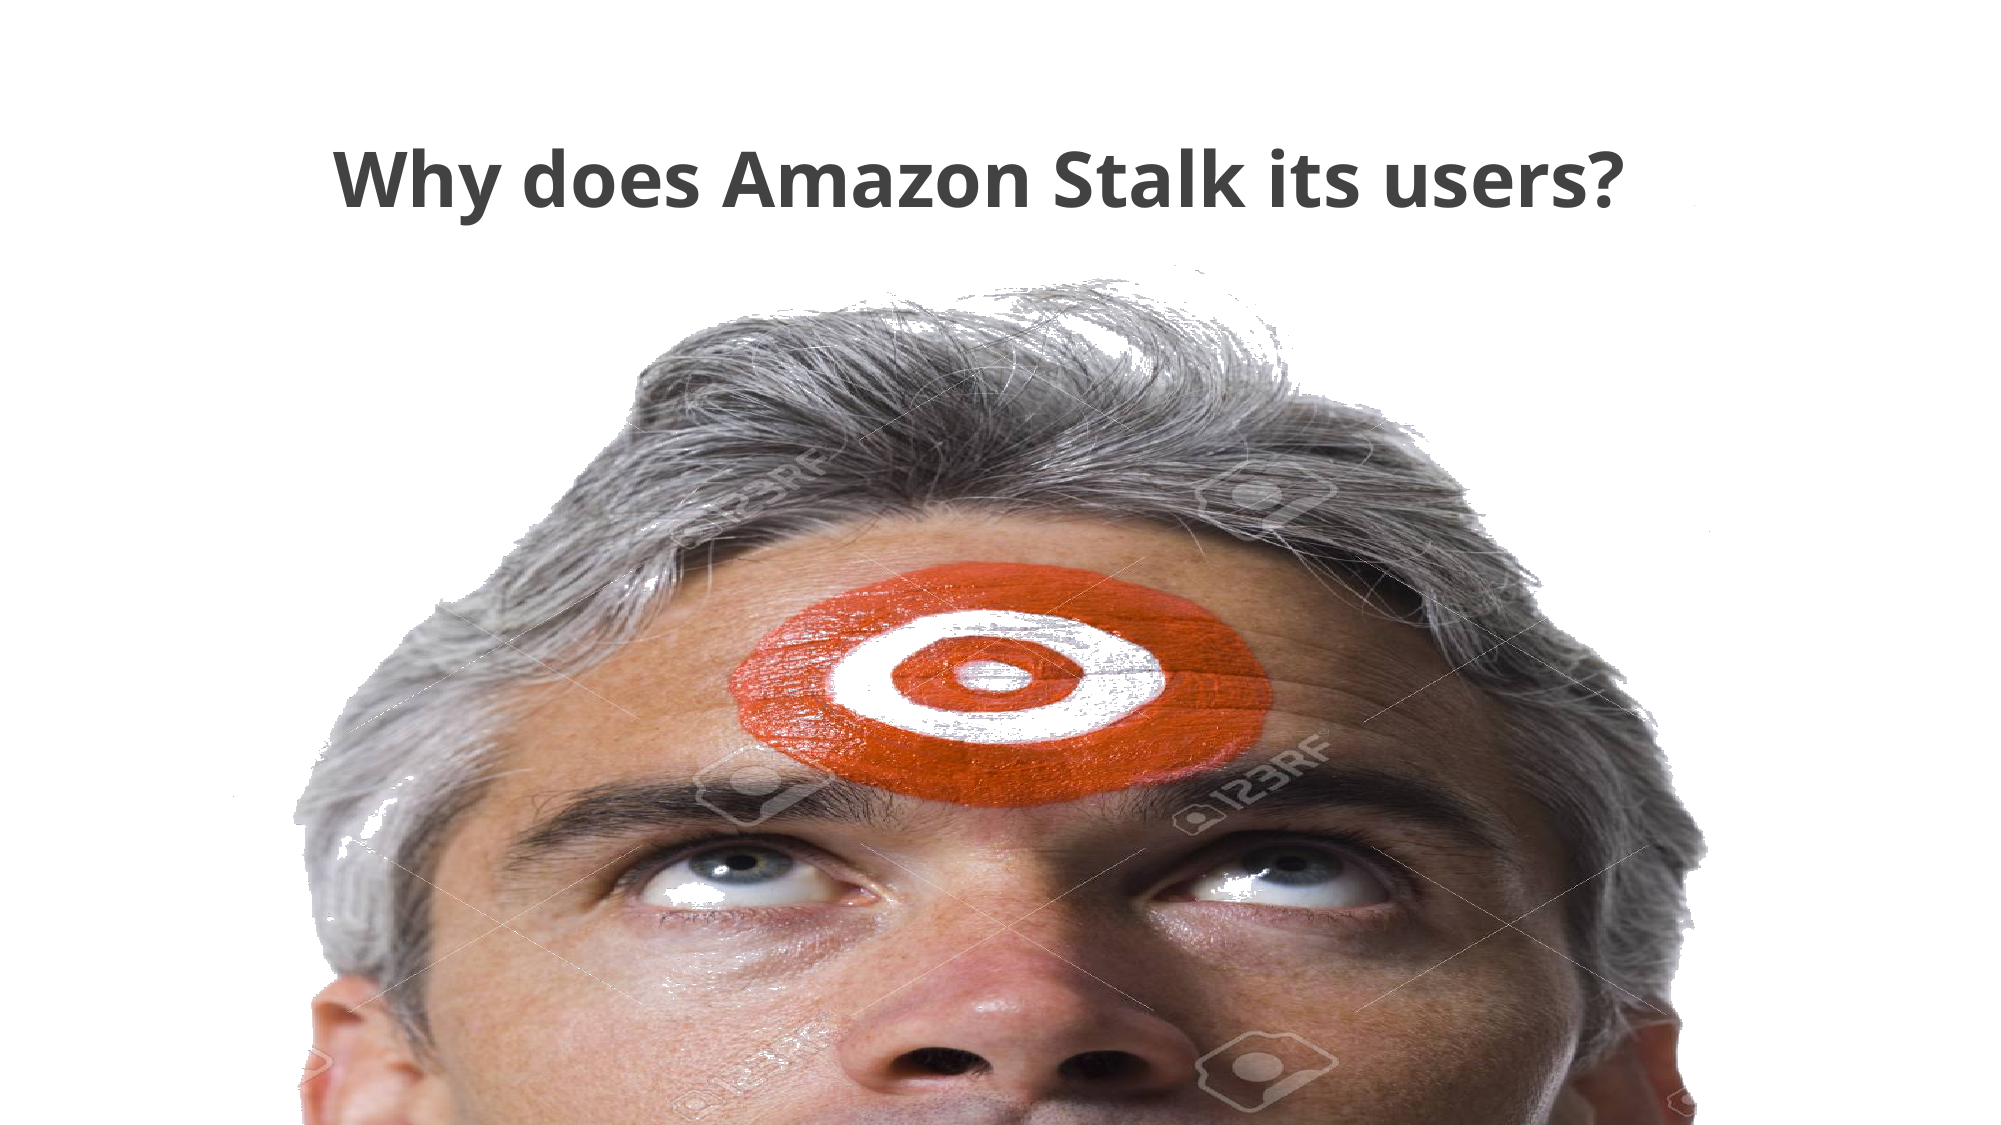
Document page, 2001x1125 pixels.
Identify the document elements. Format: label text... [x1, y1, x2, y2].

title Why does Amazon Stalk its users? [0, 22, 2000, 249]
picture [146, 139, 1853, 1125]
